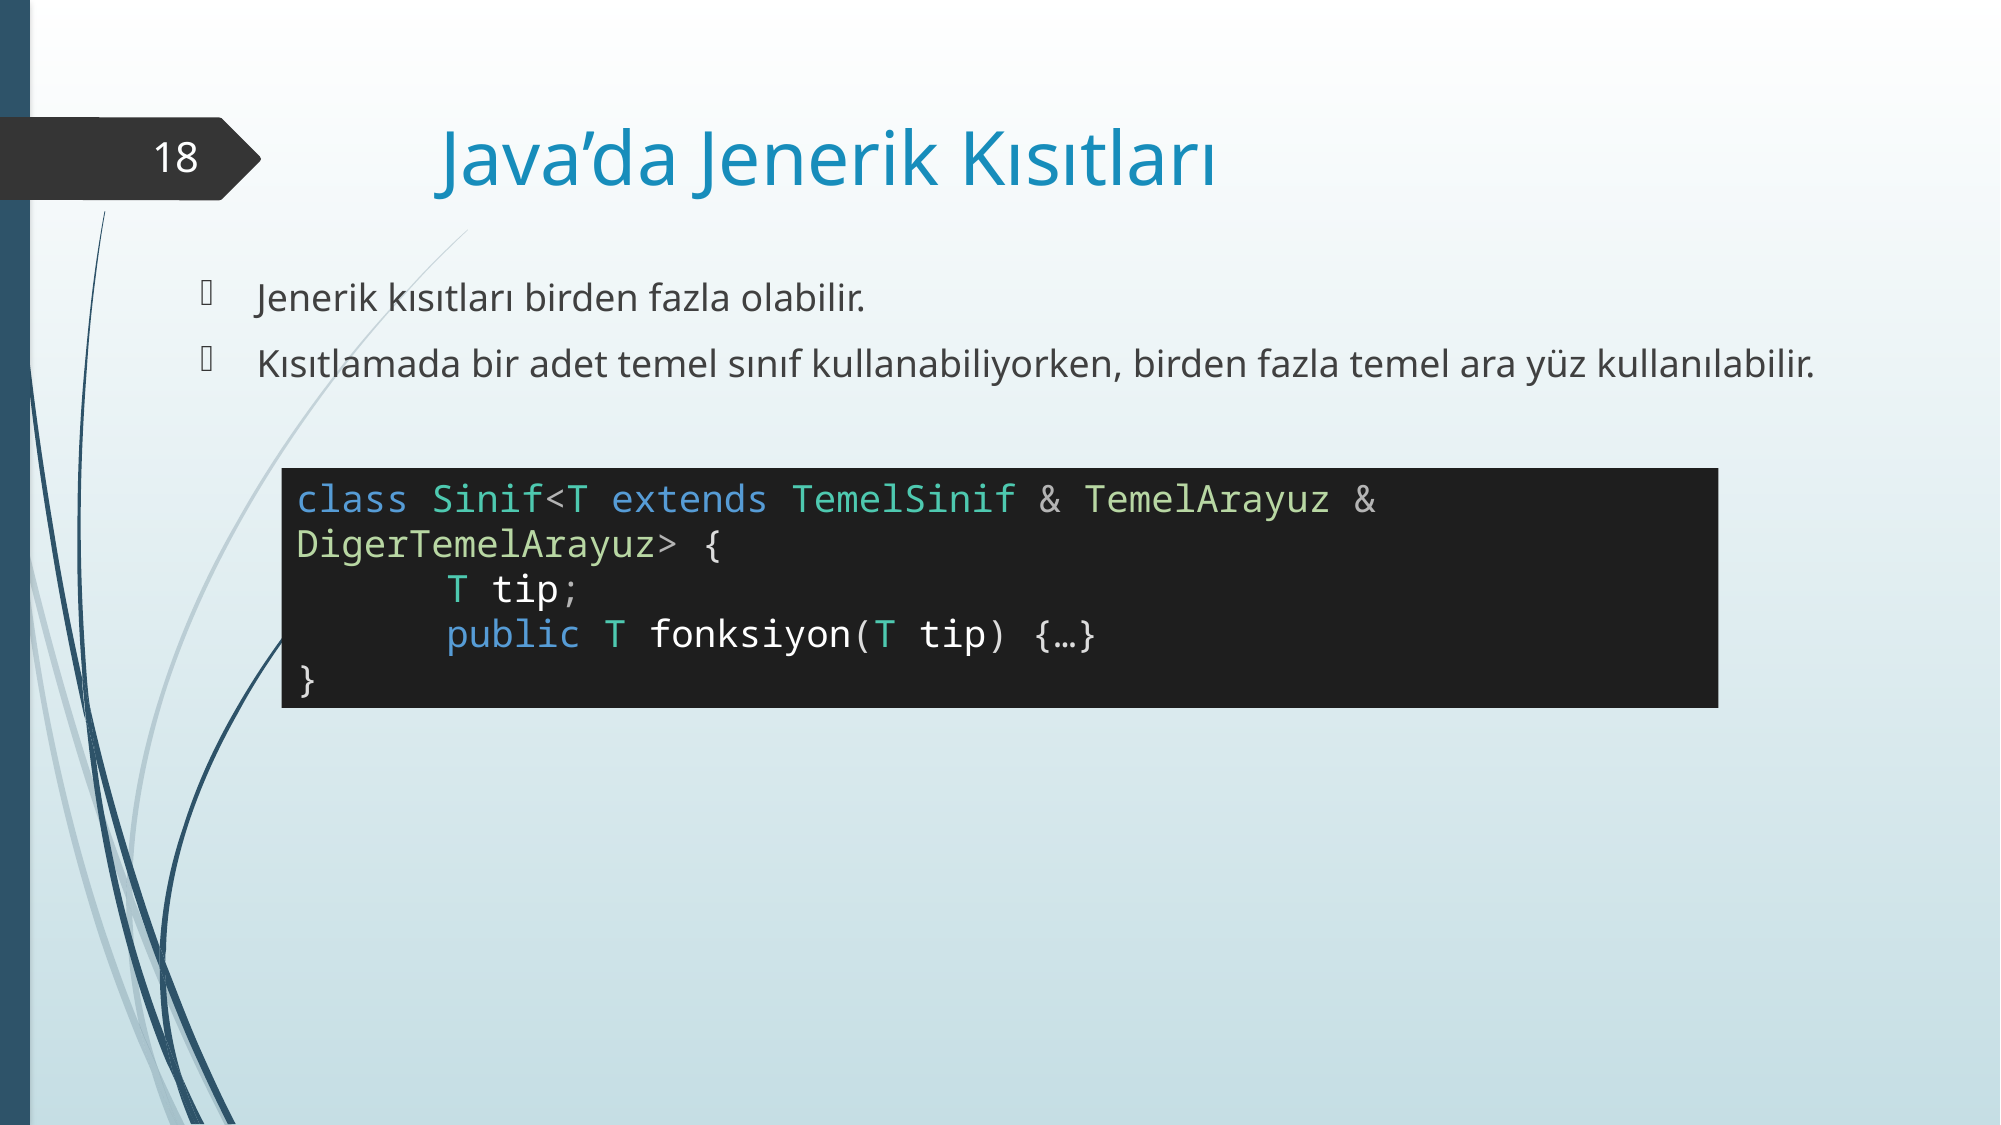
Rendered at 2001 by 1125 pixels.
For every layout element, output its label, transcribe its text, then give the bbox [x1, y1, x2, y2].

list Jenerik kısıtları birden fazla olabilir. Kısıtlamada bir adet temel sınıf kullanabiliyorken, birden fazla temel ara yüz kullanılabilir. [185, 266, 1857, 1064]
slide_number 18 [87, 129, 216, 190]
title Java’da Jenerik Kısıtları [425, 102, 1888, 313]
text_box class Sinif<T extends TemelSinif & TemelArayuz & DigerTemelArayuz> { T tip; public T fonksiyon(T tip) {…} } [281, 468, 1719, 708]
